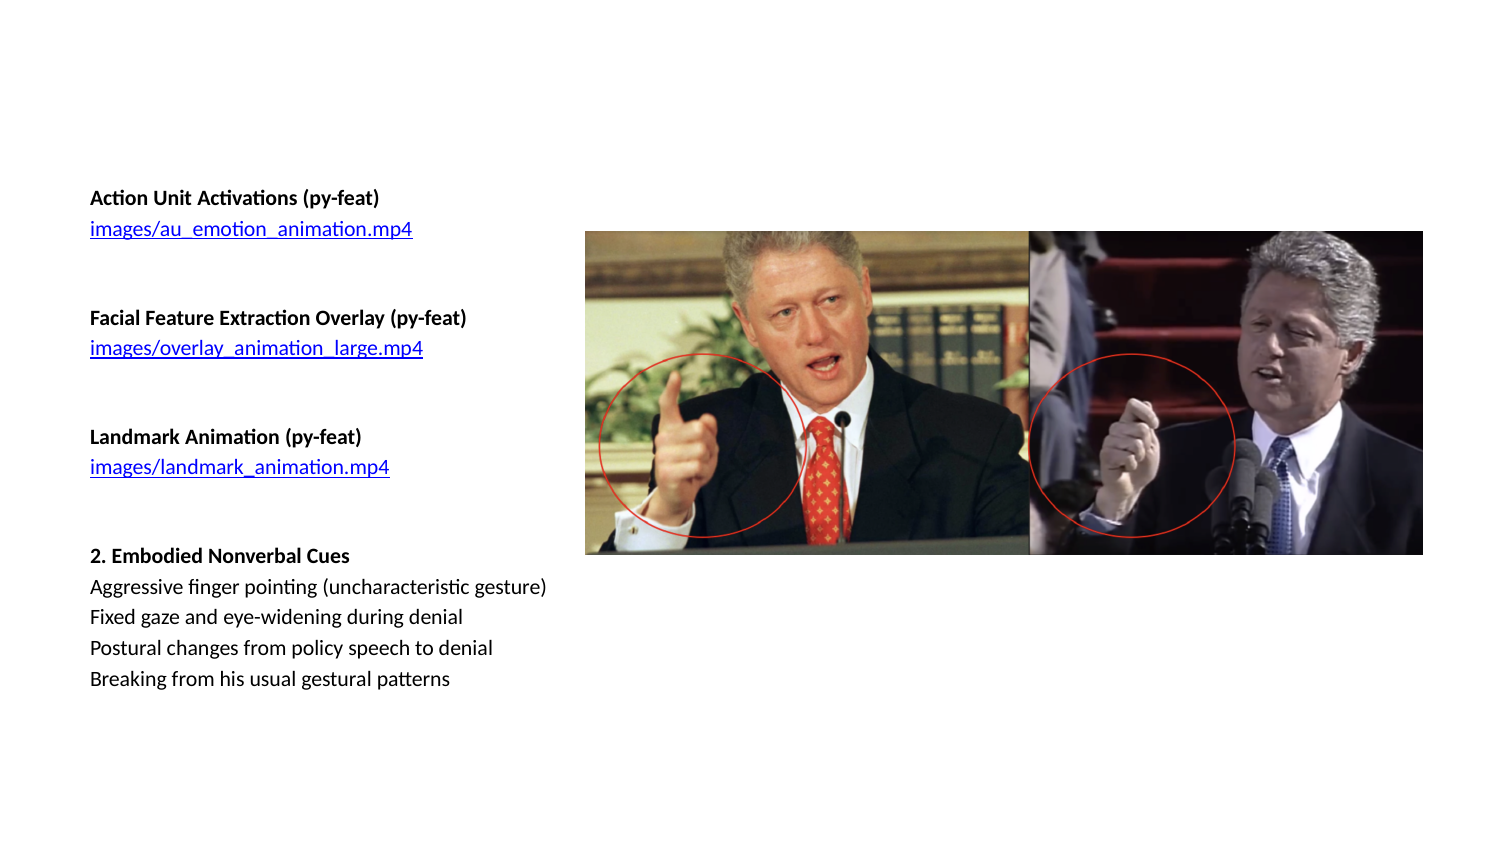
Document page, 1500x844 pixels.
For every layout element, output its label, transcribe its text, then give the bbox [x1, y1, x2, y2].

list Action Unit Activations (py-feat) images/au_emotion_animation.mp4 Facial Feature Extraction Overlay (py-feat) images/overlay_animation_large.mp4 Landmark Animation (py-feat) images/landmark_animation.mp4 2. Embodied Nonverbal Cues Aggressive finger pointing (uncharacteristic gesture) Fixed gaze and eye-widening during denial Postural changes from policy speech to denial Breaking from his usual gestural patterns [75, 176, 569, 754]
picture [585, 230, 1424, 555]
